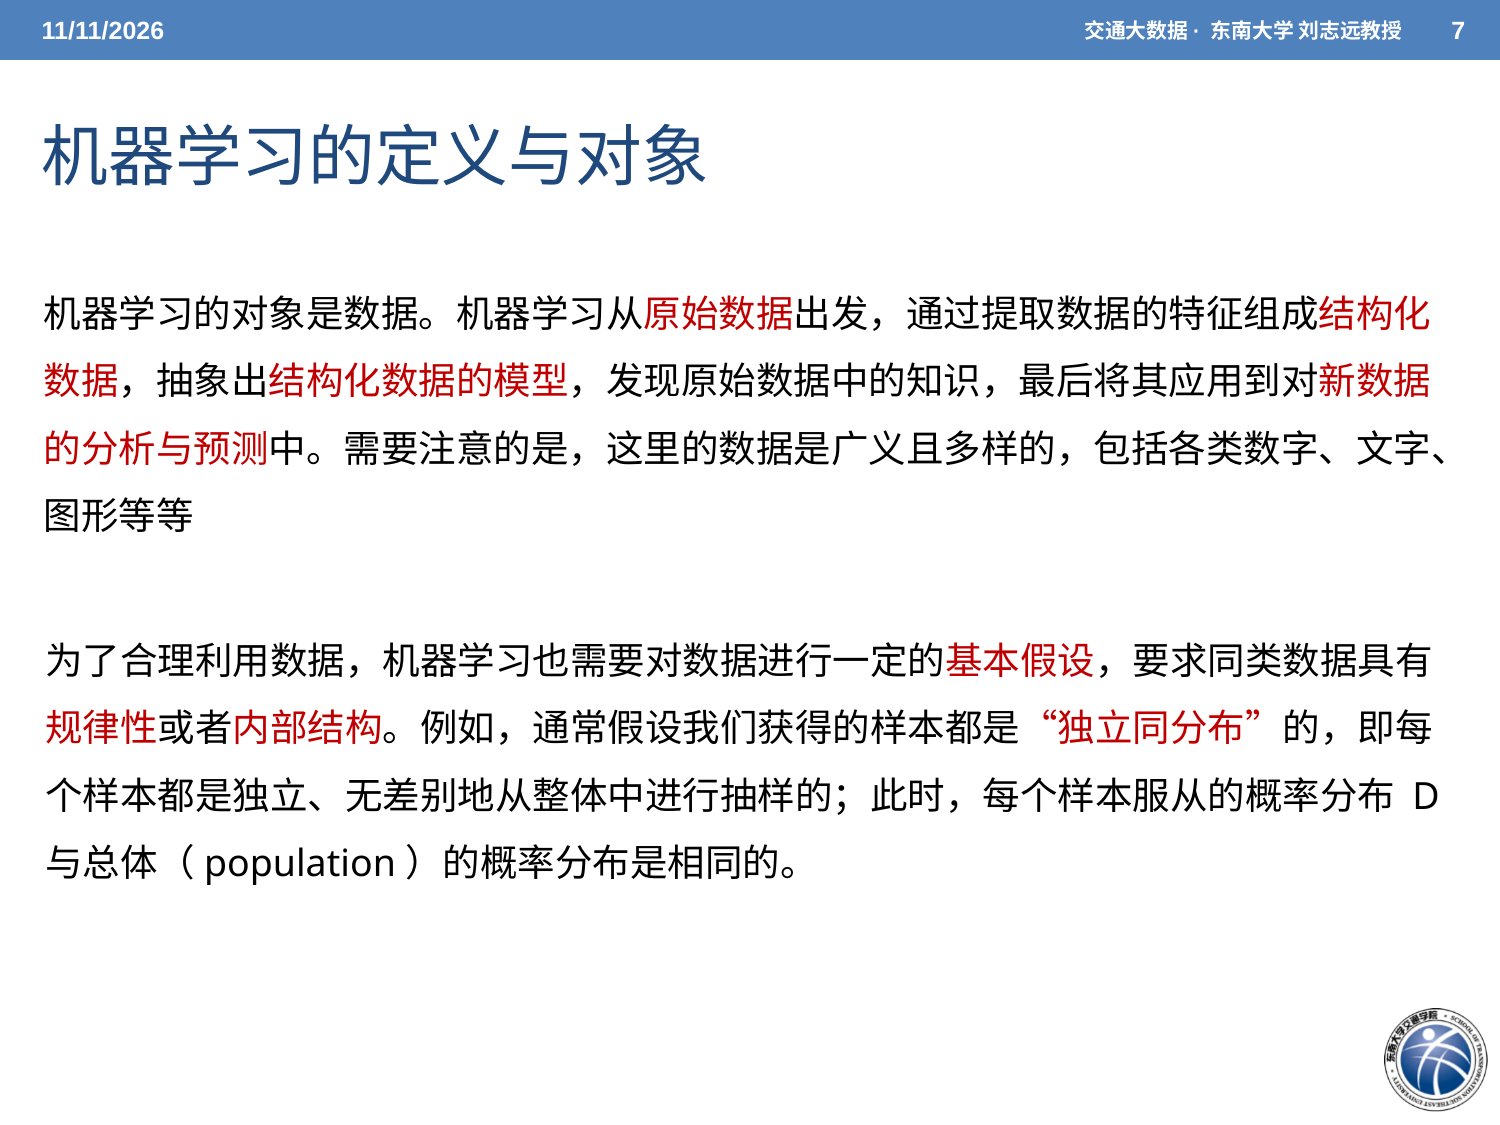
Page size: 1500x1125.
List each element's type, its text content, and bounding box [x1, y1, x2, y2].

text_box 为了合理利用数据，机器学习也需要对数据进行一定的基本假设，要求同类数据具有规律性或者内部结构。例如，通常假设我们获得的样本都是“独立同分布”的，即每个样本都是独立、无差别地从整体中进行抽样的；此时，每个样本服从的概率分布 D 与总体（population）的概率分布是相同的。 [30, 606, 1470, 892]
footer 交通大数据· 东南大学 刘志远教授 [624, 2, 1418, 58]
picture [1384, 1008, 1489, 1112]
text_box 机器学习的对象是数据。机器学习从原始数据出发，通过提取数据的特征组成结构化数据，抽象出结构化数据的模型，发现原始数据中的知识，最后将其应用到对新数据的分析与预测中。需要注意的是，这里的数据是广义且多样的，包括各类数字、文字、图形等等 [28, 259, 1469, 545]
title 机器学习的定义与对象 [26, 72, 1377, 235]
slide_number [26, 2, 502, 58]
slide_number 7 [1436, 2, 1500, 58]
